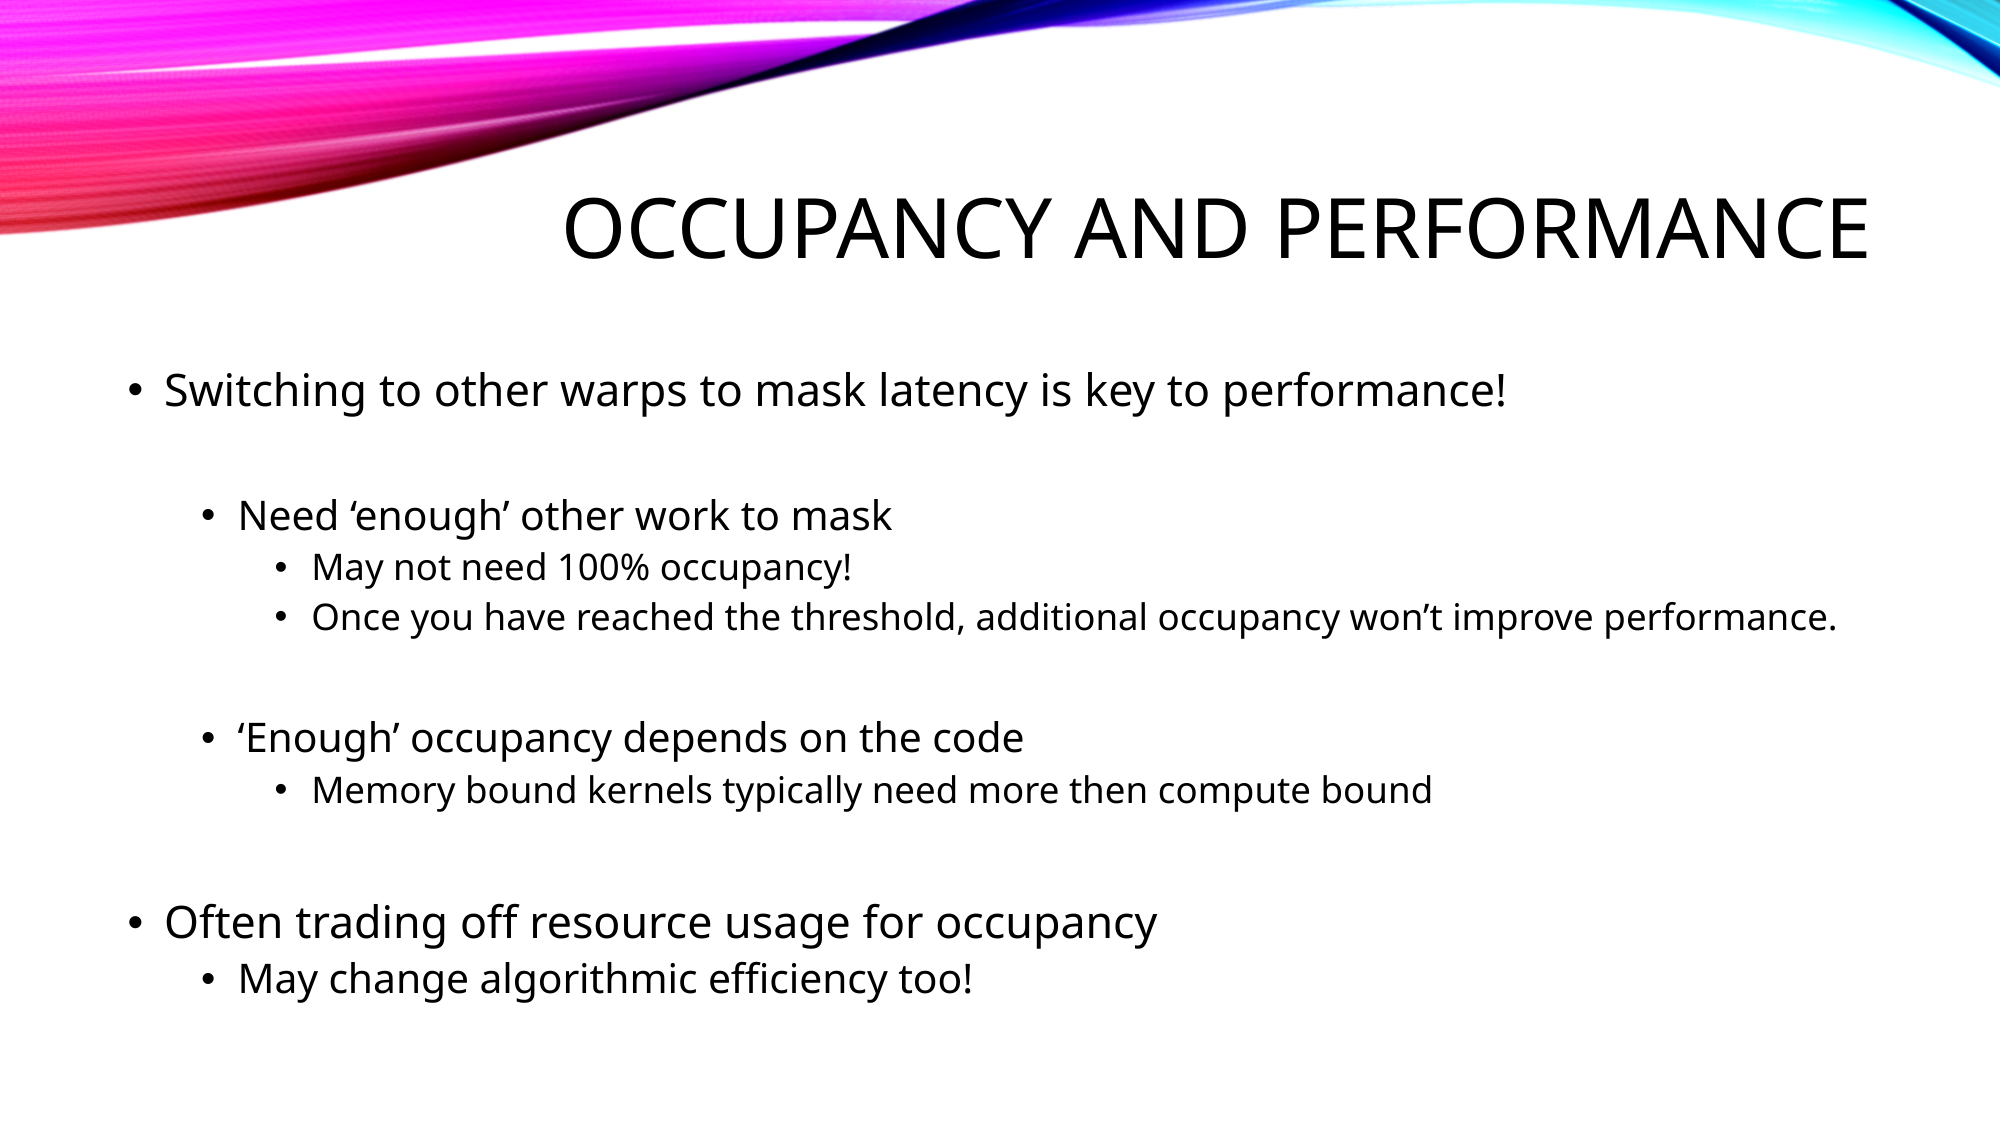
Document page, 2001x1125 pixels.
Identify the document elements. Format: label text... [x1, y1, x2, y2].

picture [0, 0, 2000, 237]
title Occupancy and performance [446, 125, 1888, 338]
picture [1910, 0, 2000, 45]
list Switching to other warps to mask latency is key to performance! Need ‘enough’ other work to mask May not need 100% occupancy! Once you have reached the threshold, additional occupancy won’t improve performance. ‘Enough’ occupancy depends on the code Memory bound kernels typically need more then compute bound Often trading off resource usage for occupancy May change algorithmic efficiency too! [112, 360, 1888, 1021]
picture [1890, 0, 2000, 75]
